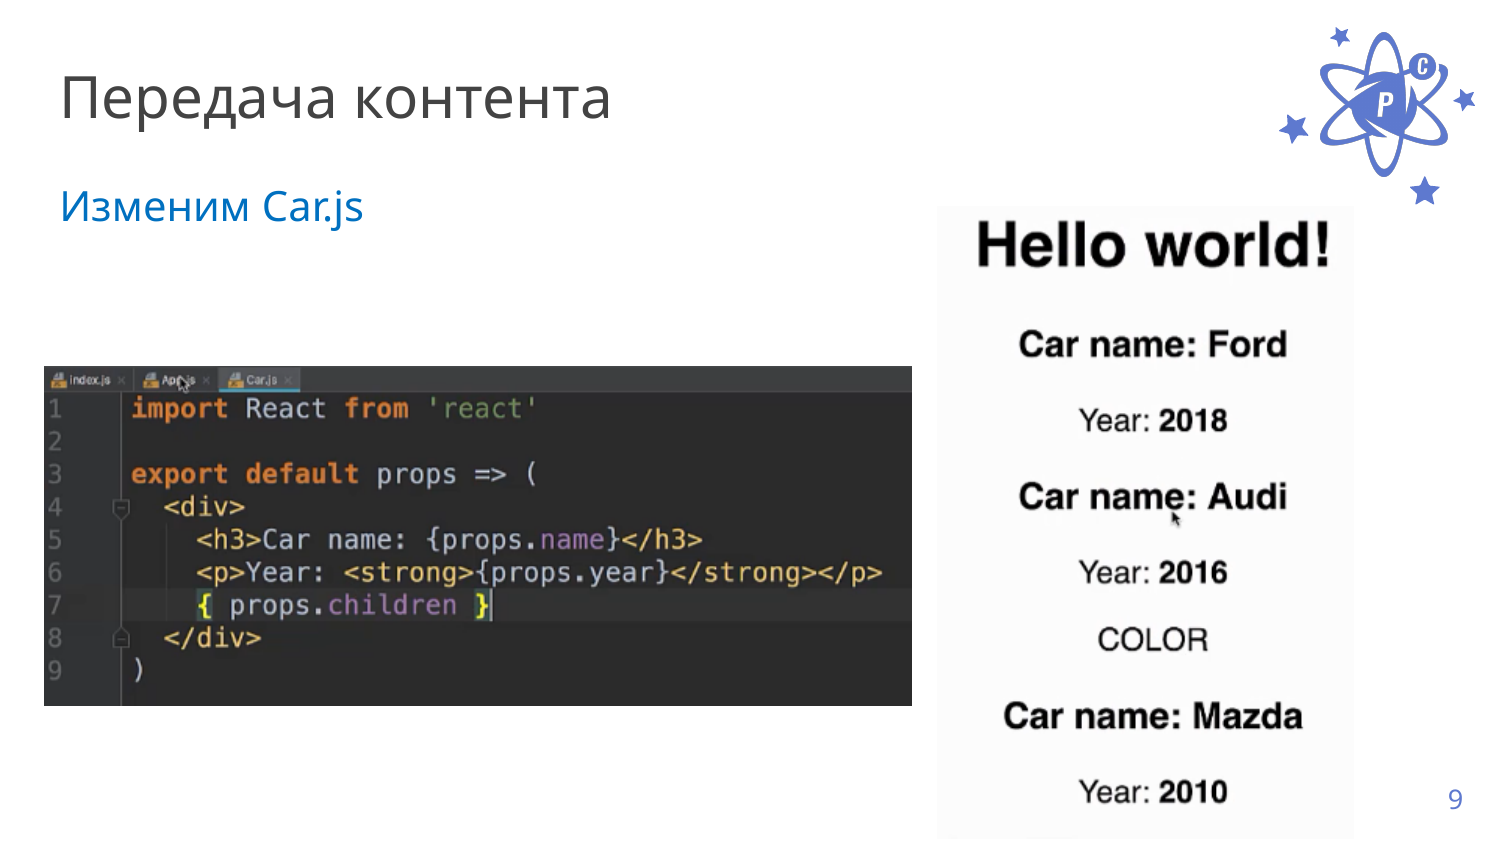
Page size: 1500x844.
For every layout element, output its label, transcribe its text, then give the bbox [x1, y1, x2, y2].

slide_number 9 [1411, 753, 1500, 844]
text_box Передача контента Изменим Car.js [44, 44, 1273, 233]
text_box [1278, 25, 1477, 205]
picture [937, 206, 1354, 839]
picture [43, 366, 912, 706]
